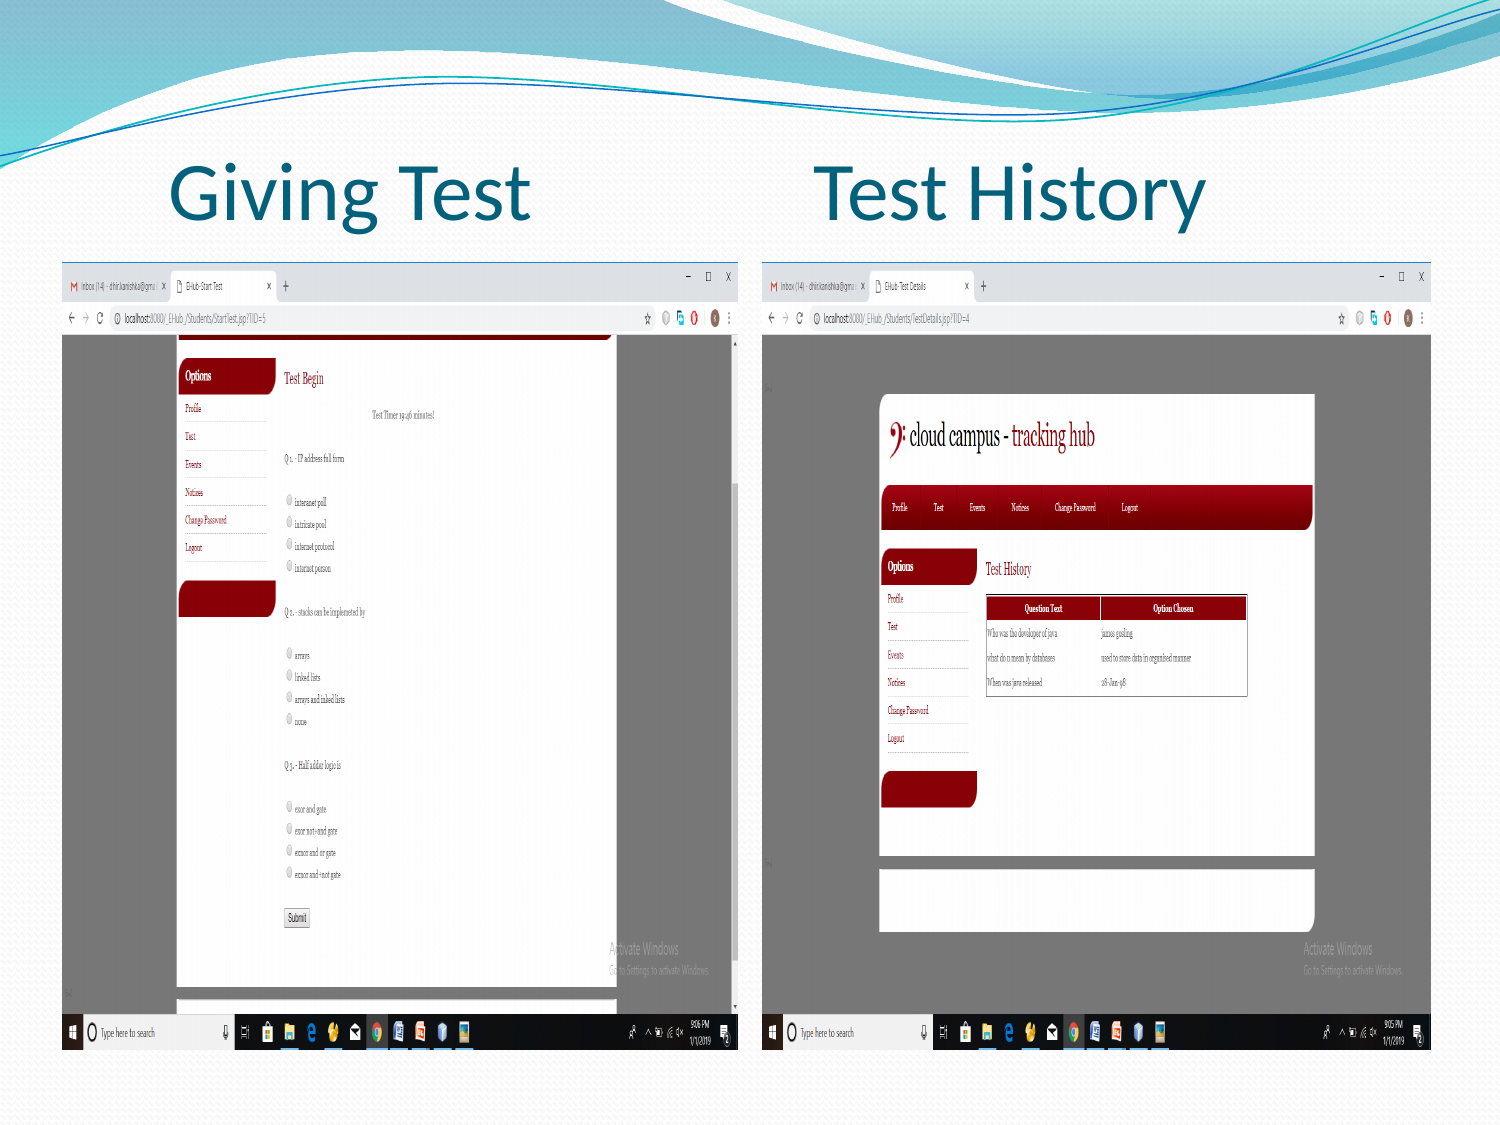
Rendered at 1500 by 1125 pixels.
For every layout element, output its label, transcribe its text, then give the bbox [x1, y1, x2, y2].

picture [762, 262, 1432, 1051]
picture [62, 262, 738, 1051]
title Giving Test Test History [75, 115, 1425, 238]
